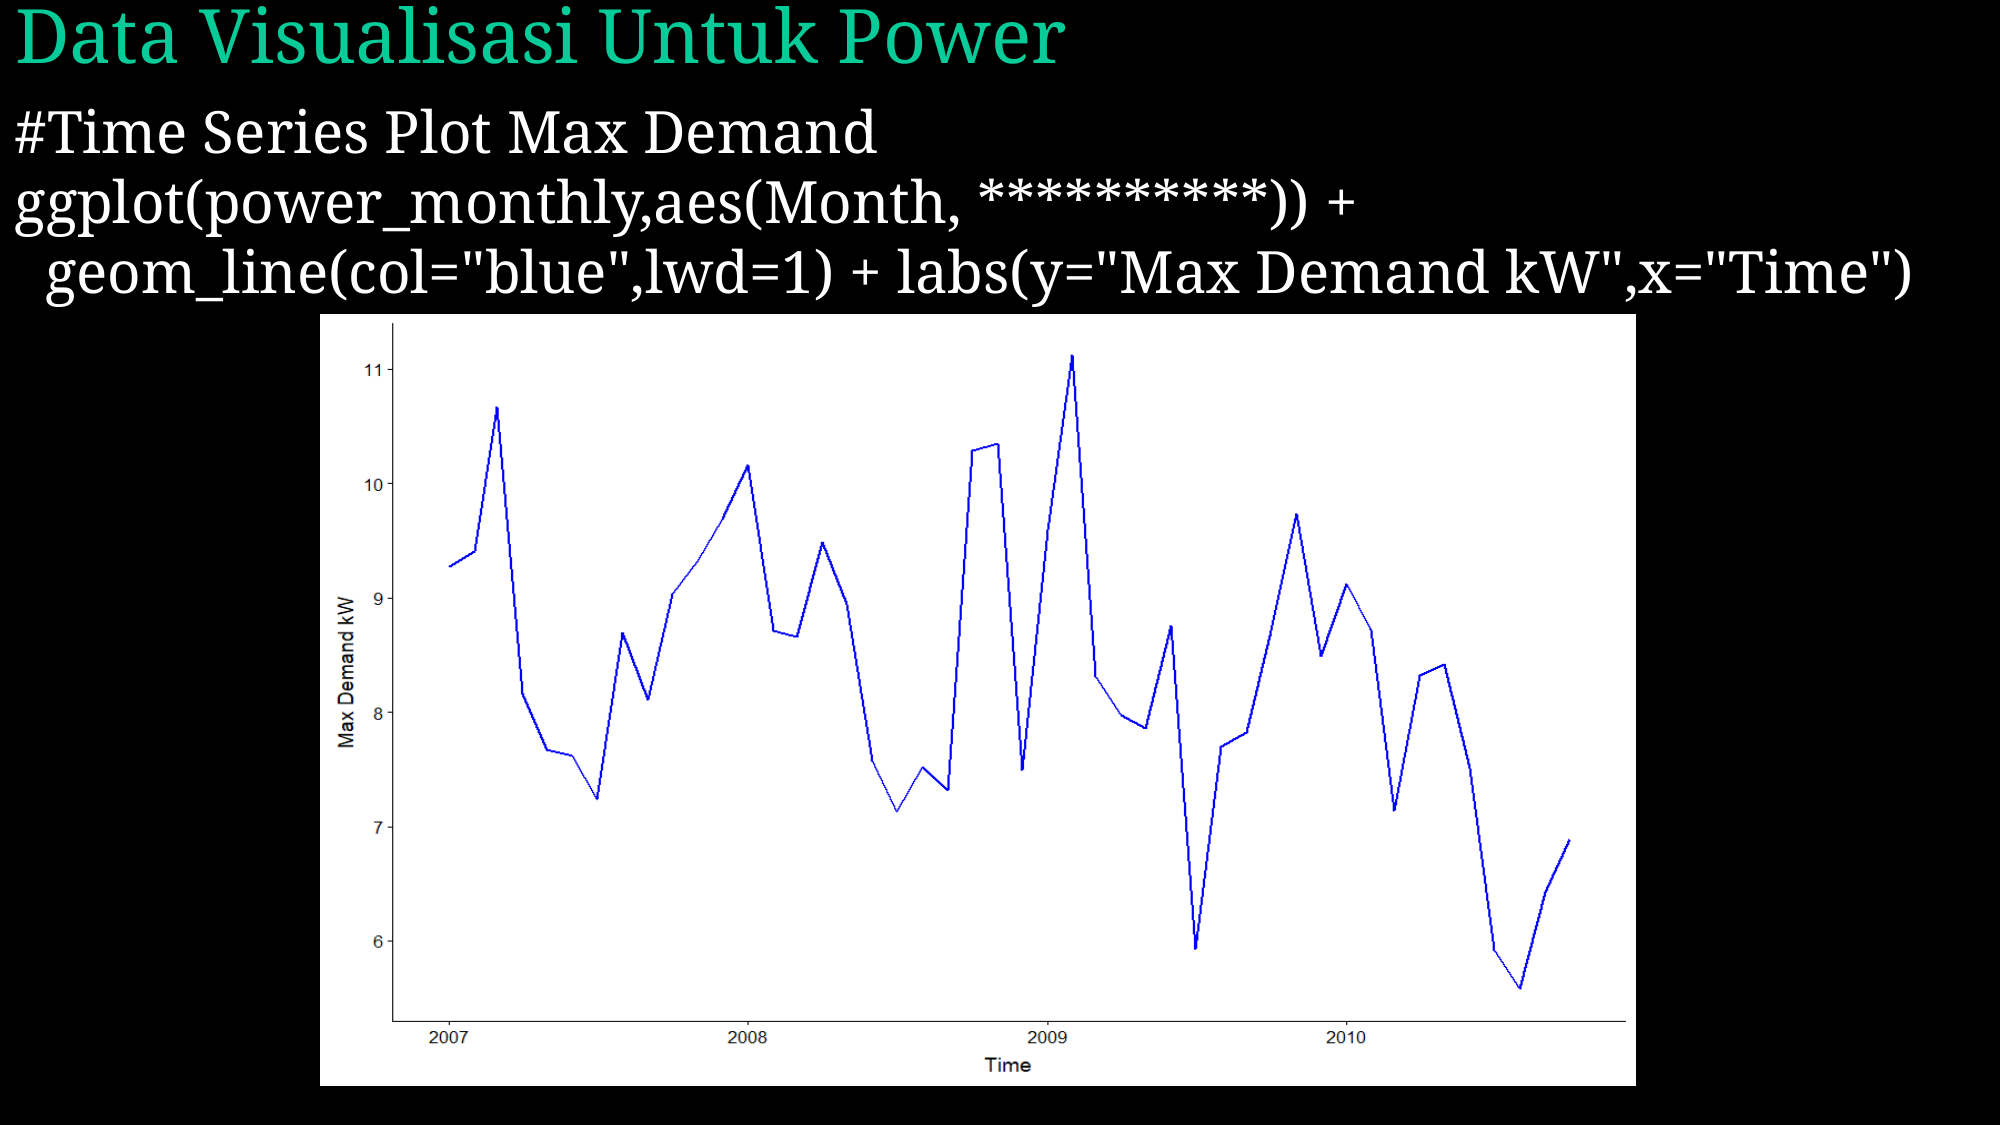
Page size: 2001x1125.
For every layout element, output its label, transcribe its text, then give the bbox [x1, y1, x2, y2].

text_box Data Visualisasi Untuk Power [0, 0, 1575, 87]
text_box #Time Series Plot Max Demand ggplot(power_monthly,aes(Month, **********)) + geom_line(col="blue",lwd=1) + labs(y="Max Demand kW",x="Time") [0, 87, 2000, 313]
picture [320, 314, 1636, 1086]
